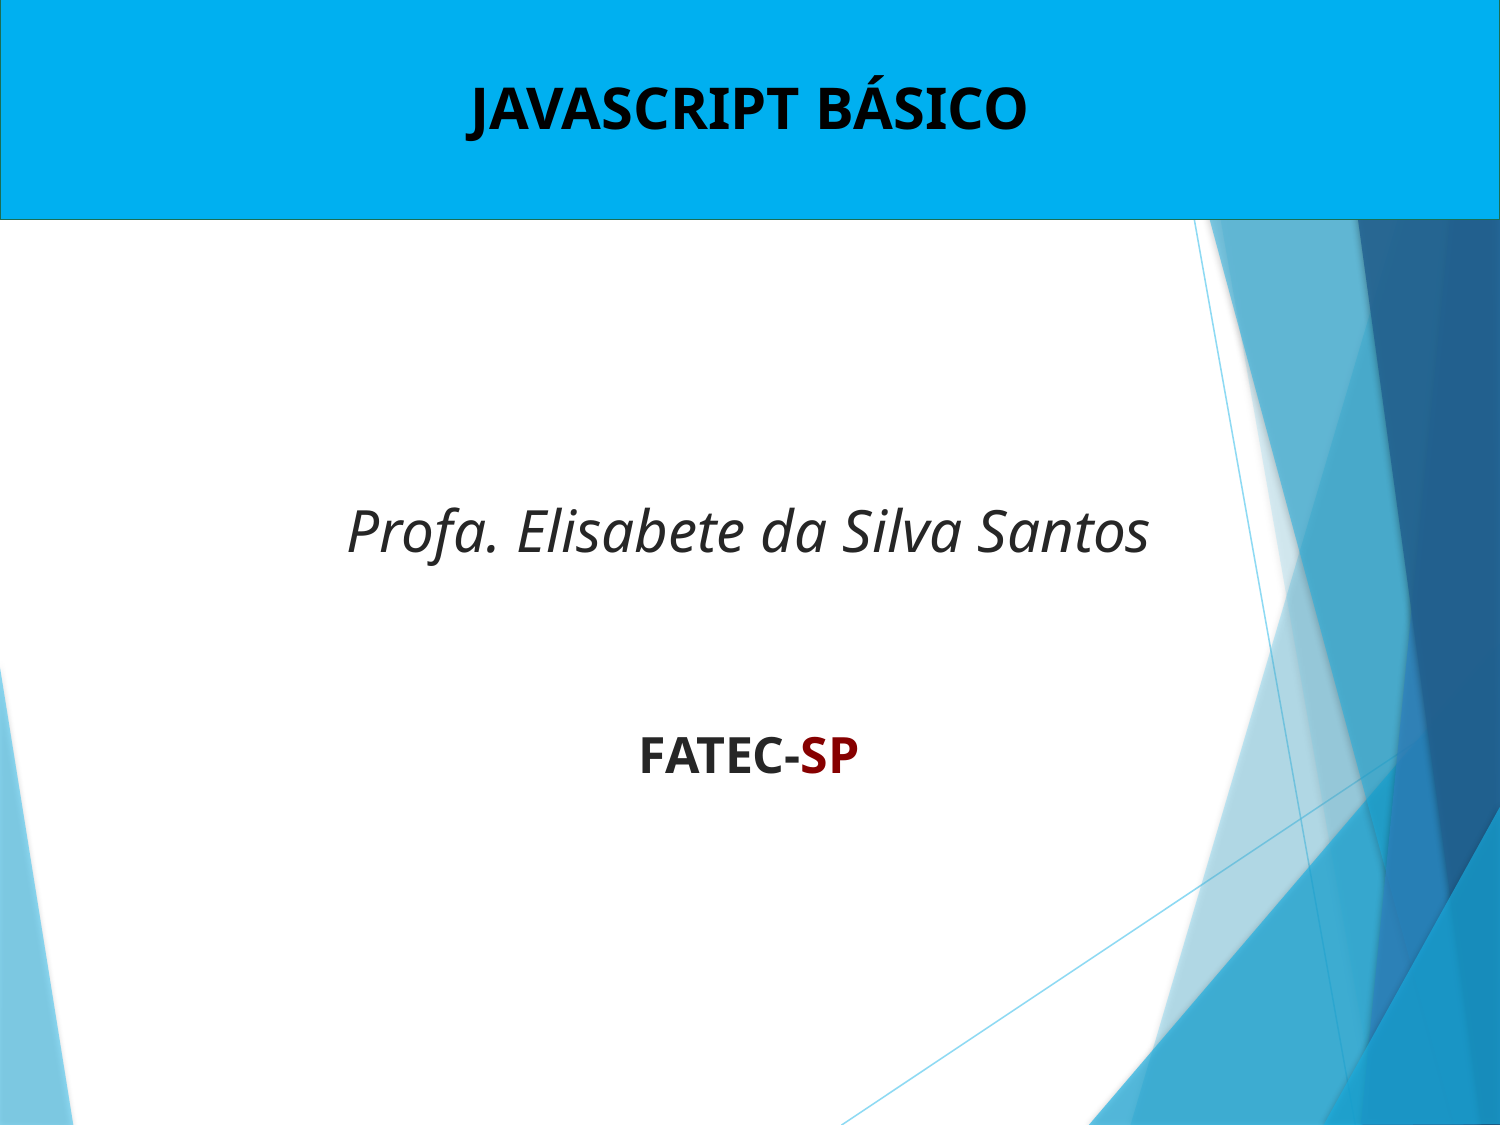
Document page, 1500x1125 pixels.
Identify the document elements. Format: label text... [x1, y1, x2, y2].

list Profa. Elisabete da Silva Santos FATEC-SP [75, 219, 1424, 959]
title JAVASCRIPT BÁSICO [0, 0, 1500, 220]
